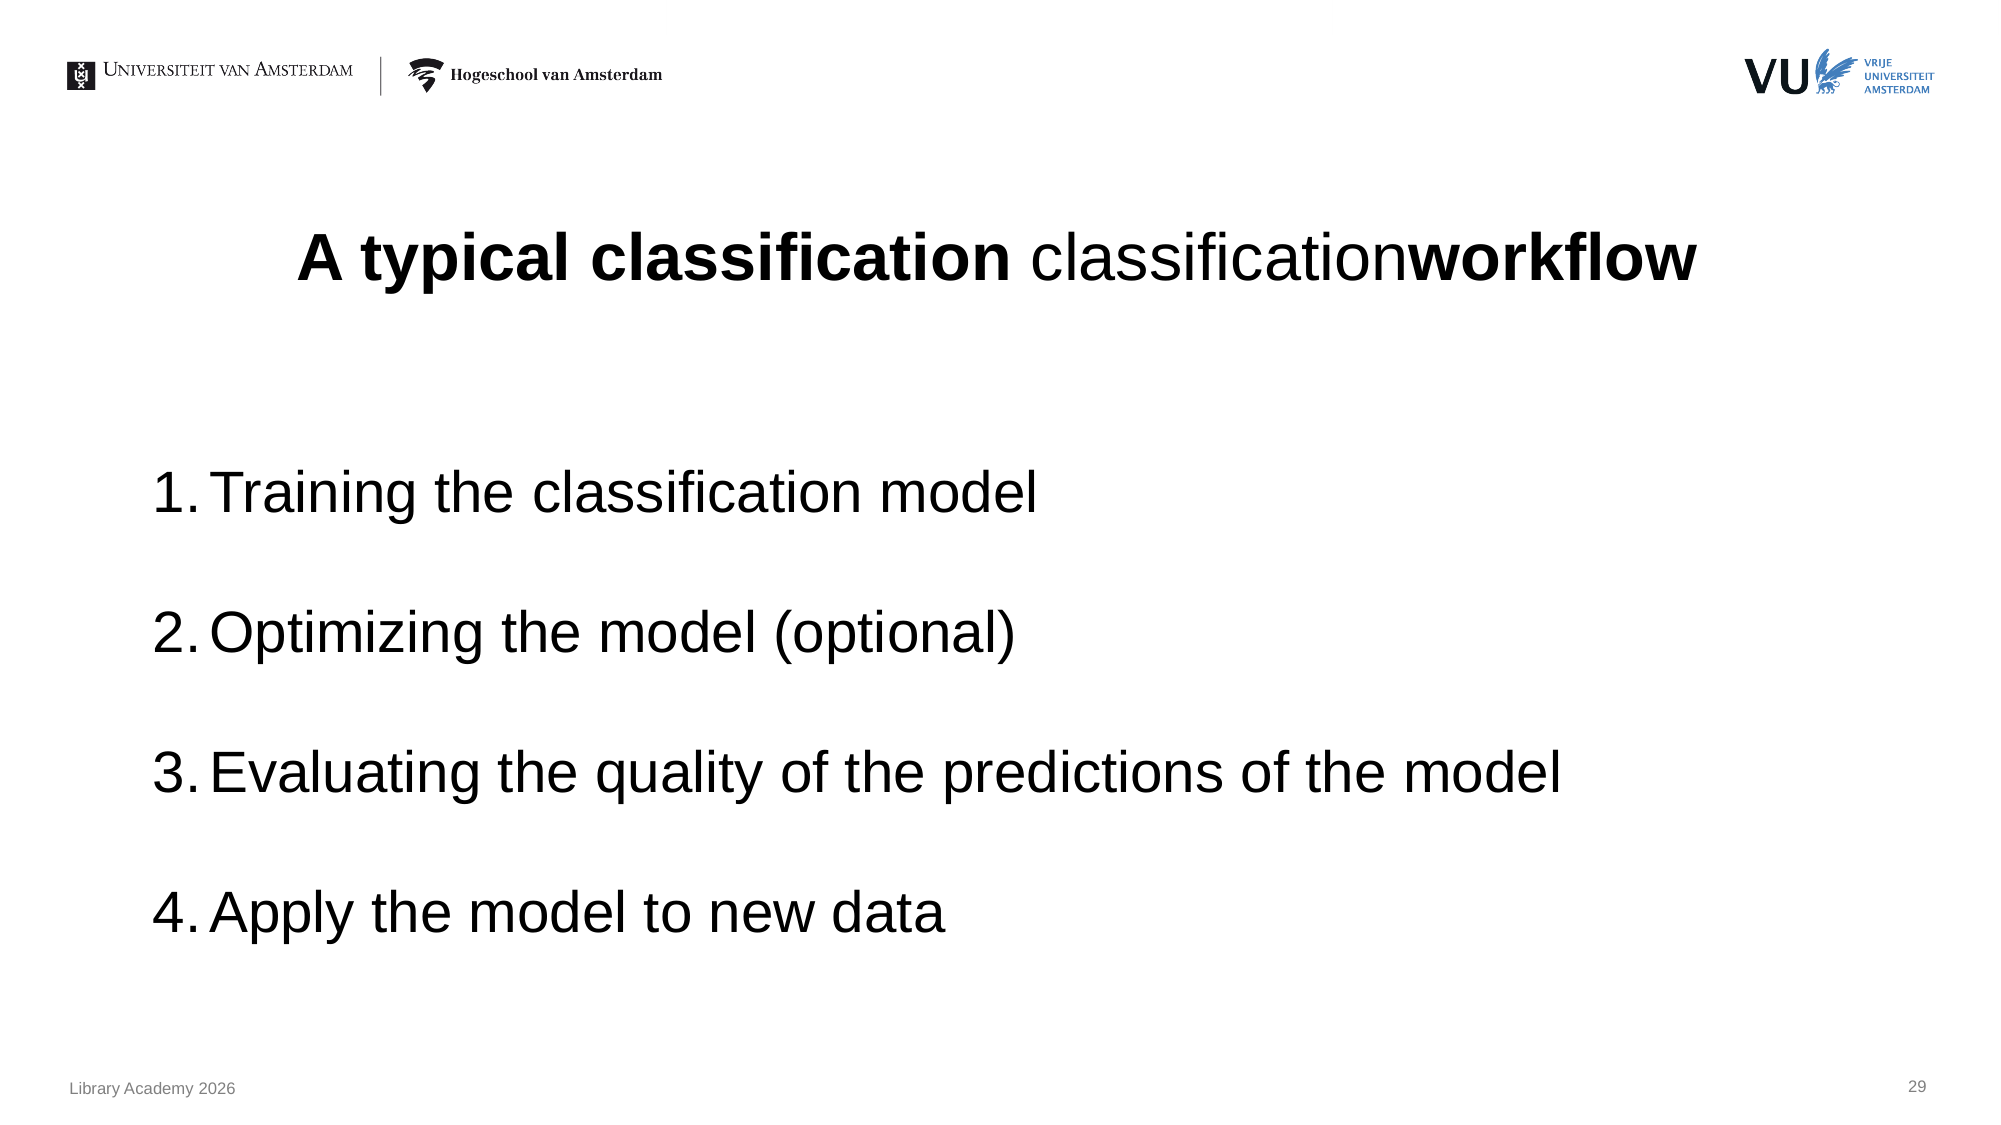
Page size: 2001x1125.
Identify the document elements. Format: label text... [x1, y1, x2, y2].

slide_number 29 [1804, 1055, 1927, 1116]
text_box A typical classification classificationworkflow Training the classification model Optimizing the model (optional) Evaluating the quality of the predictions of the model Apply the model to new data [119, 206, 1875, 1054]
picture [1, 0, 1999, 96]
slide_number Library Academy 2026 [69, 1055, 307, 1120]
